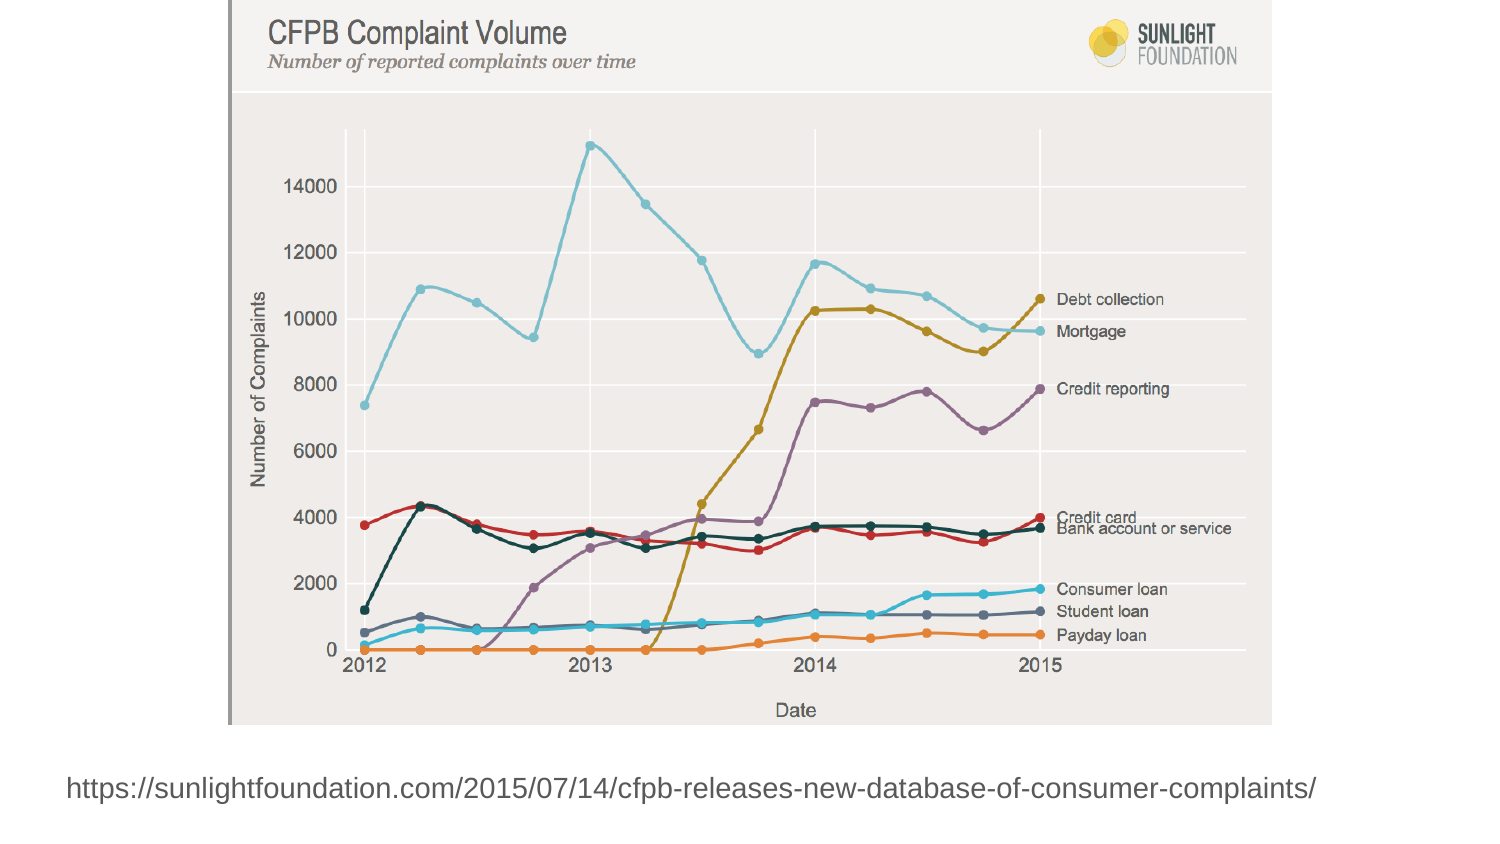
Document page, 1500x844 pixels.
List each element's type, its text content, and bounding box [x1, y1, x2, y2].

picture [228, 0, 1272, 725]
list https://sunlightfoundation.com/2015/07/14/cfpb-releases-new-database-of-consumer-complaints/ [51, 749, 1449, 833]
